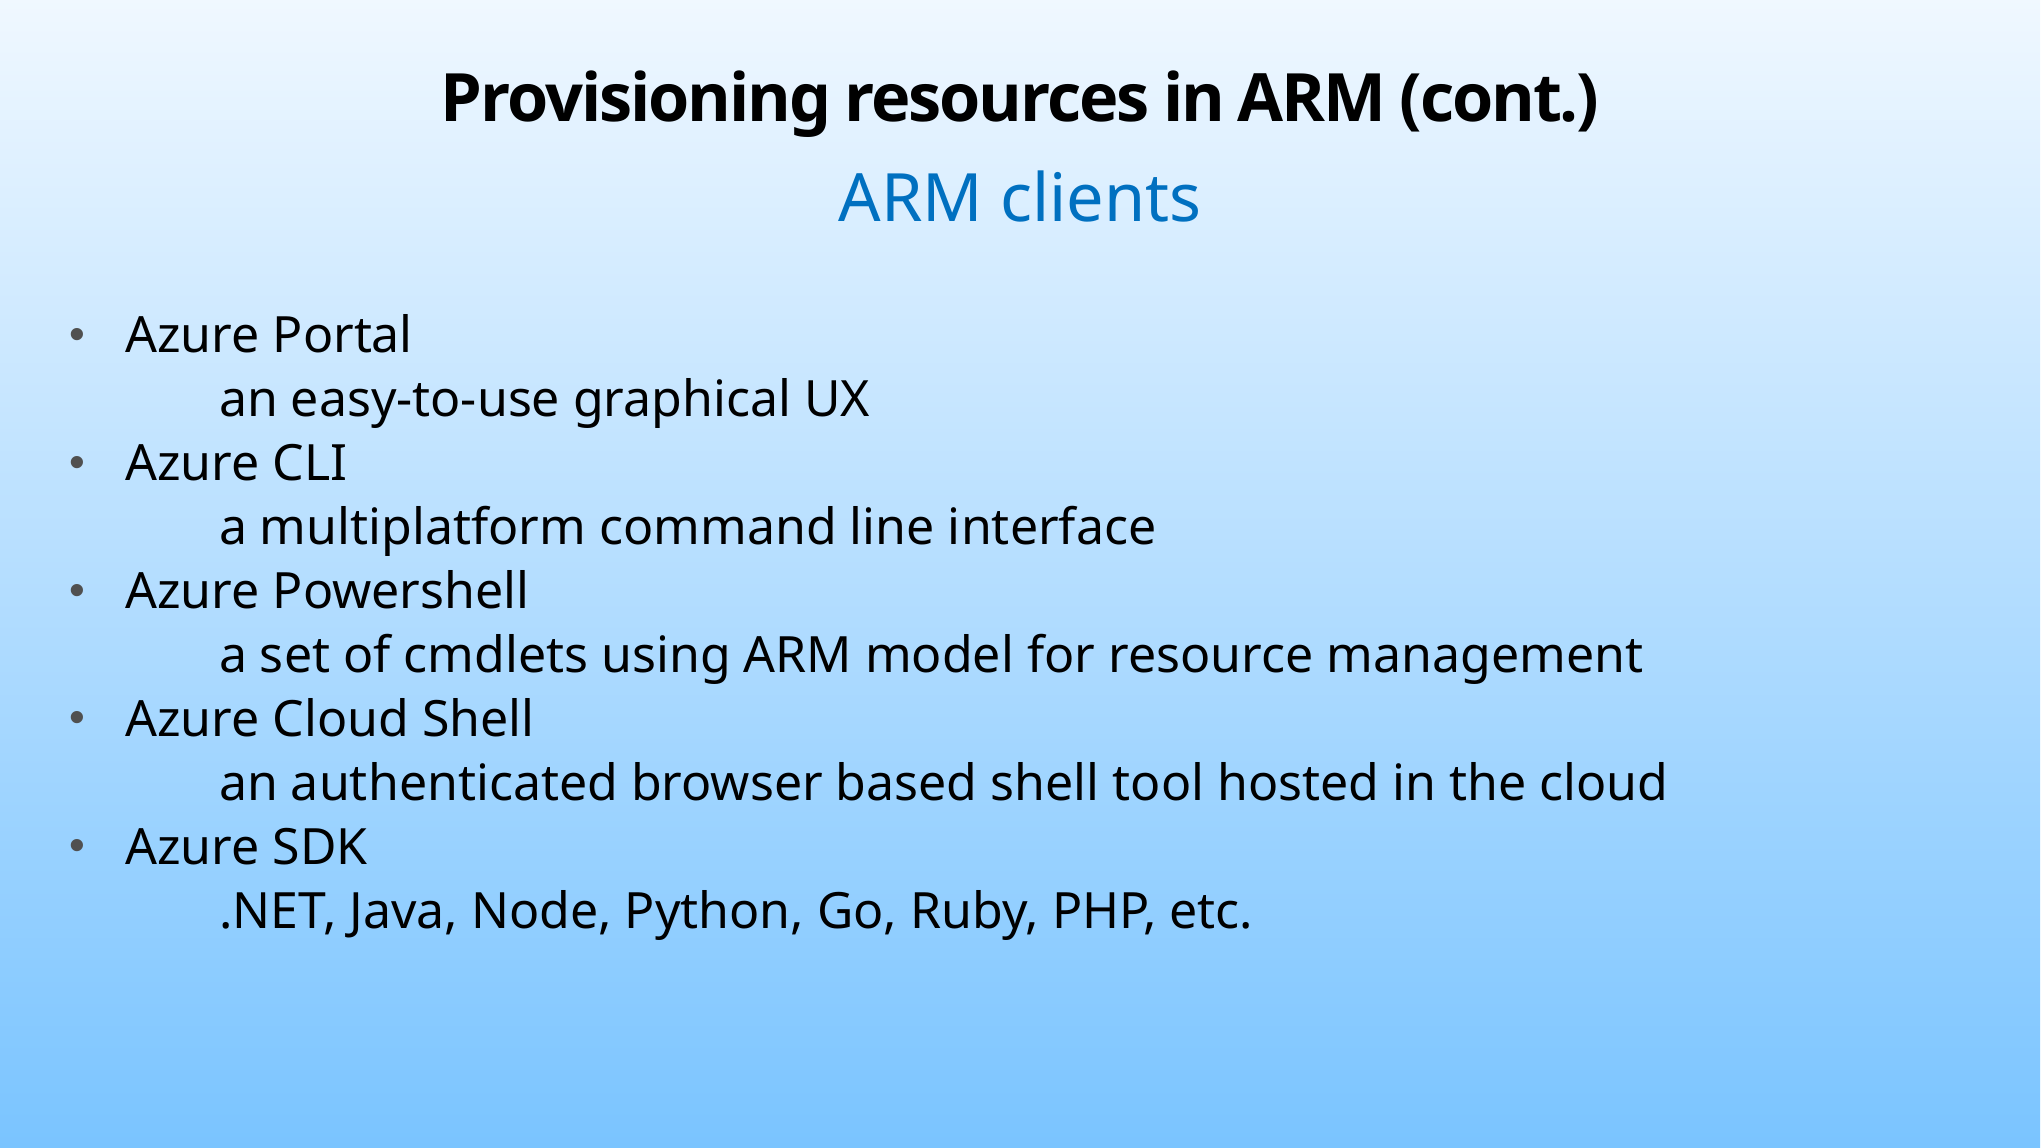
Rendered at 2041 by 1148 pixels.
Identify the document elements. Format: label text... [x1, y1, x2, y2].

title Provisioning resources in ARM (cont.) [45, 48, 1996, 199]
list ARM clients Azure Portal an easy-to-use graphical UX Azure CLI a multiplatform command line interface Azure Powershell a set of cmdlets using ARM model for resource management Azure Cloud Shell an authenticated browser based shell tool hosted in the cloud Azure SDK .NET, Java, Node, Python, Go, Ruby, PHP, etc. [45, 148, 1995, 1026]
